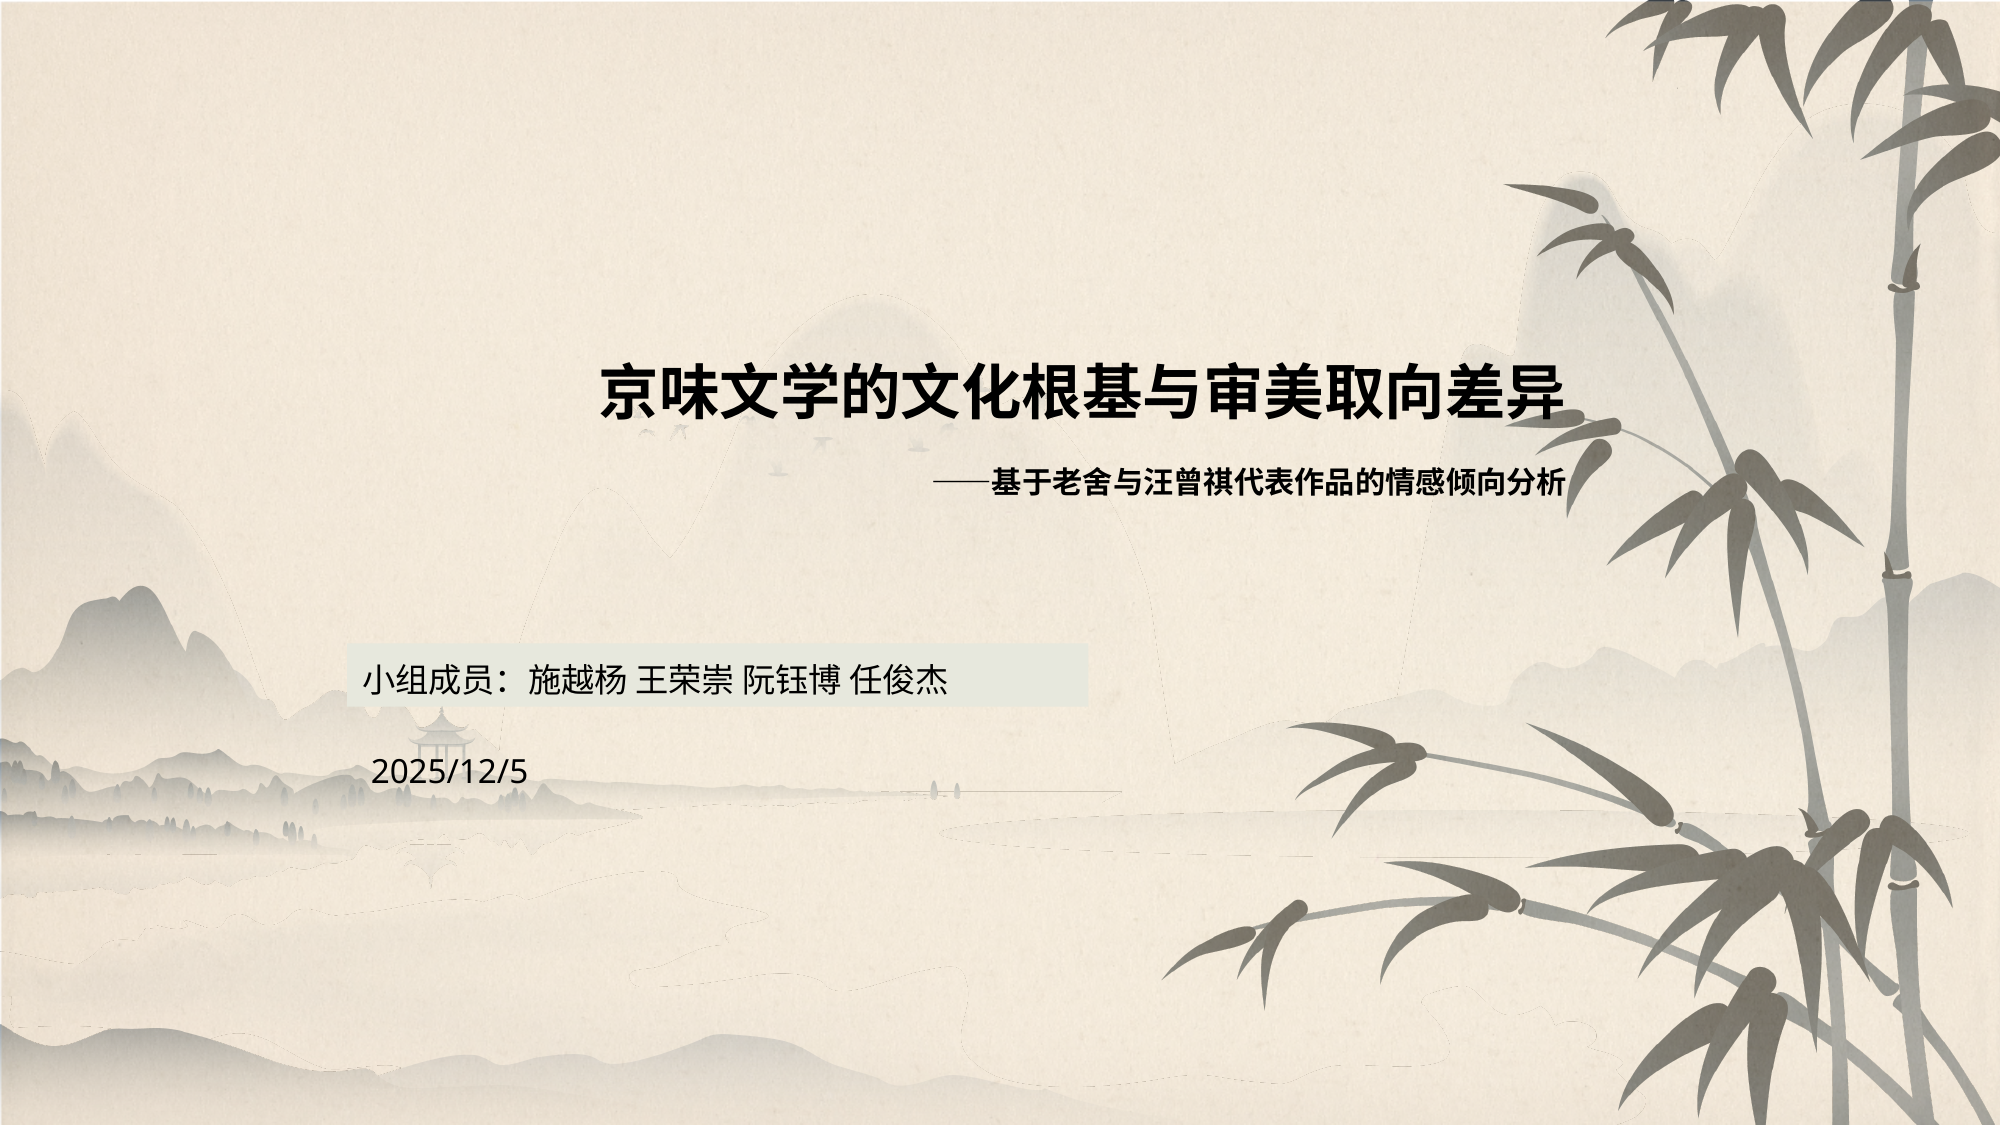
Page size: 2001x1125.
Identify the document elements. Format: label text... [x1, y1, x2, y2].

title 京味文学的文化根基与审美取向差异 ——基于老舍与汪曾祺代表作品的情感倾向分析 [129, 268, 1582, 507]
list 2025/12/5 [347, 735, 967, 799]
list 小组成员：施越杨 王荣崇 阮钰博 任俊杰 [347, 643, 1089, 707]
picture [2, 2, 2000, 1125]
picture [0, 0, 2000, 1125]
